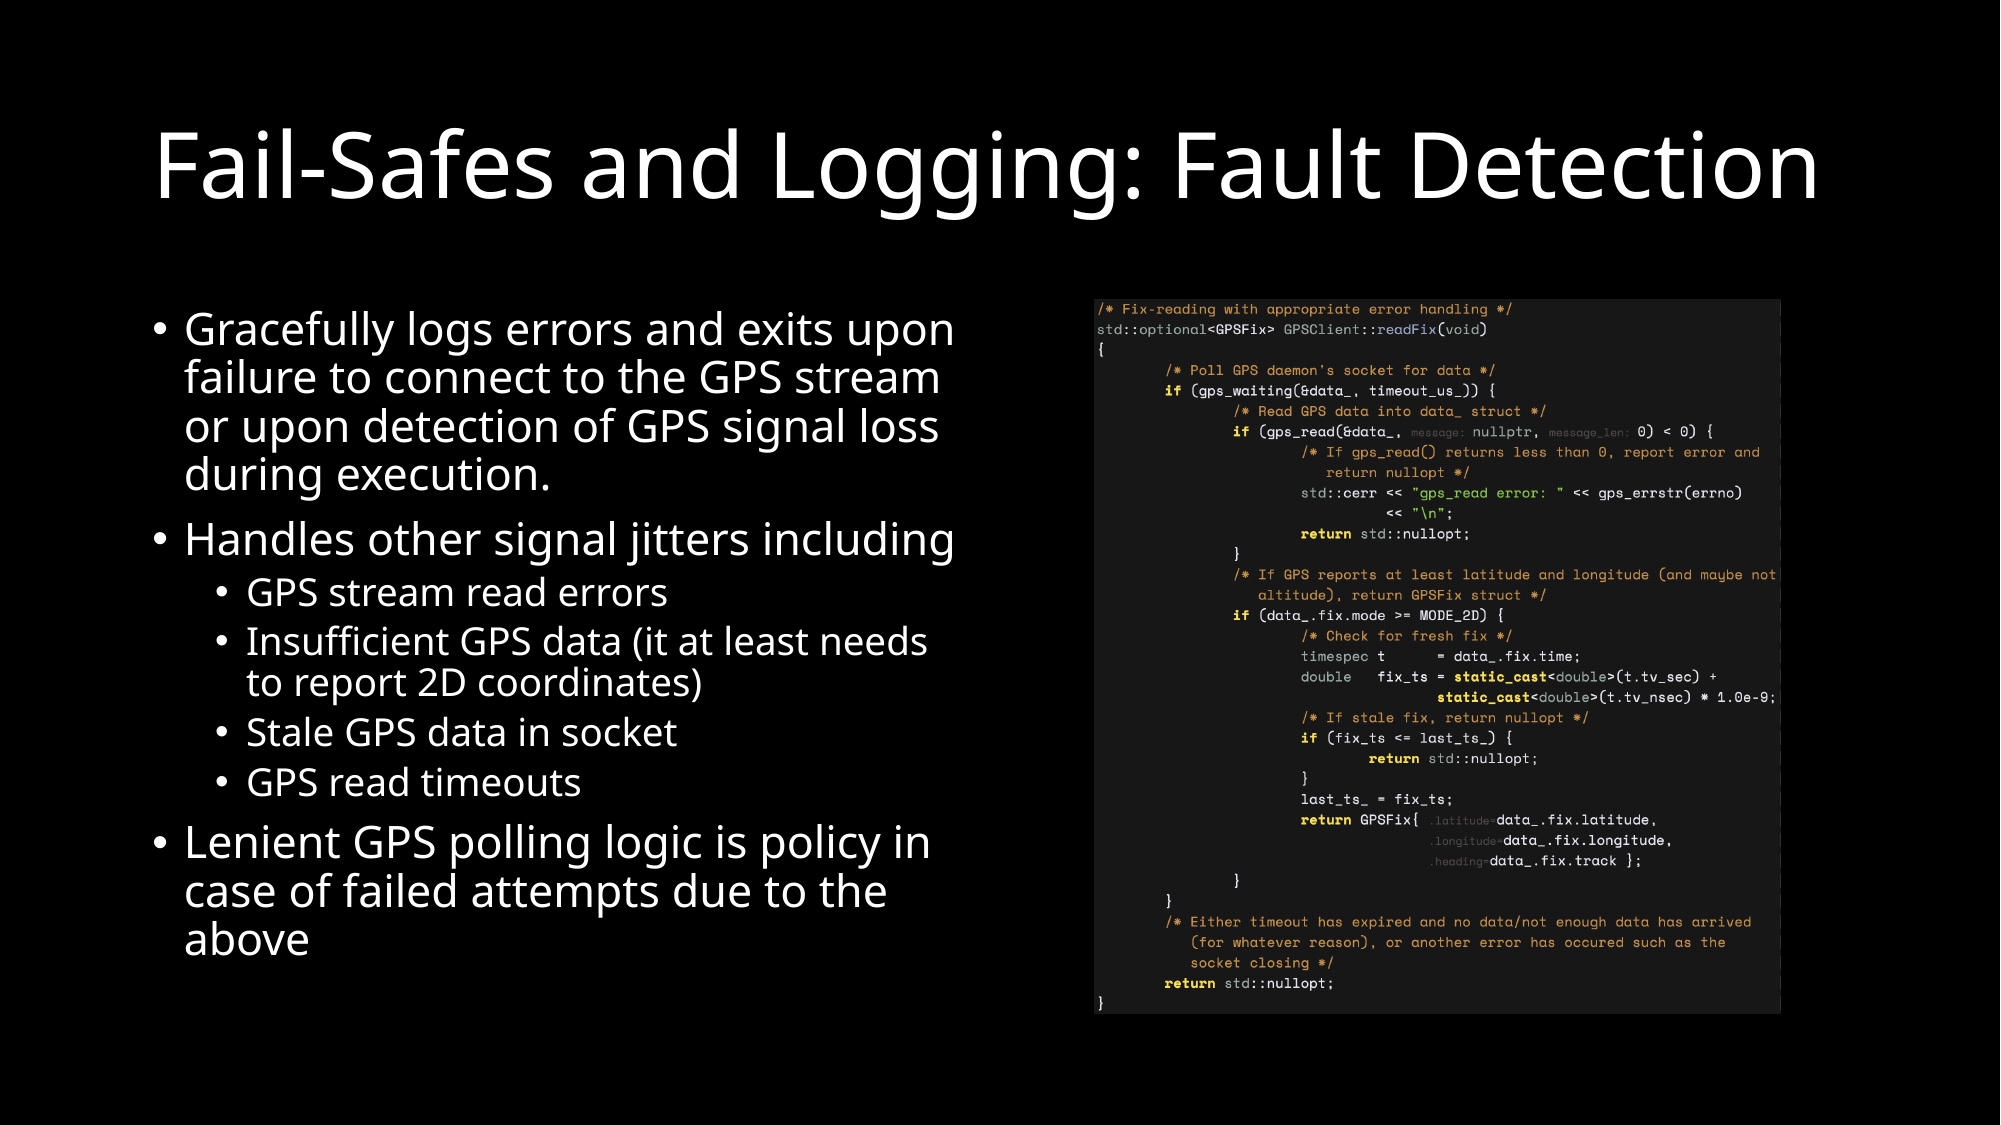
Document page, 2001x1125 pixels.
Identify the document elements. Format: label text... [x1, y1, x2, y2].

title Fail-Safes and Logging: Fault Detection [137, 59, 1863, 278]
list Gracefully logs errors and exits upon failure to connect to the GPS stream or upon detection of GPS signal loss during execution. Handles other signal jitters including GPS stream read errors Insufficient GPS data (it at least needs to report 2D coordinates) Stale GPS data in socket GPS read timeouts Lenient GPS polling logic is policy in case of failed attempts due to the above [137, 299, 988, 1014]
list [1093, 298, 1782, 1014]
